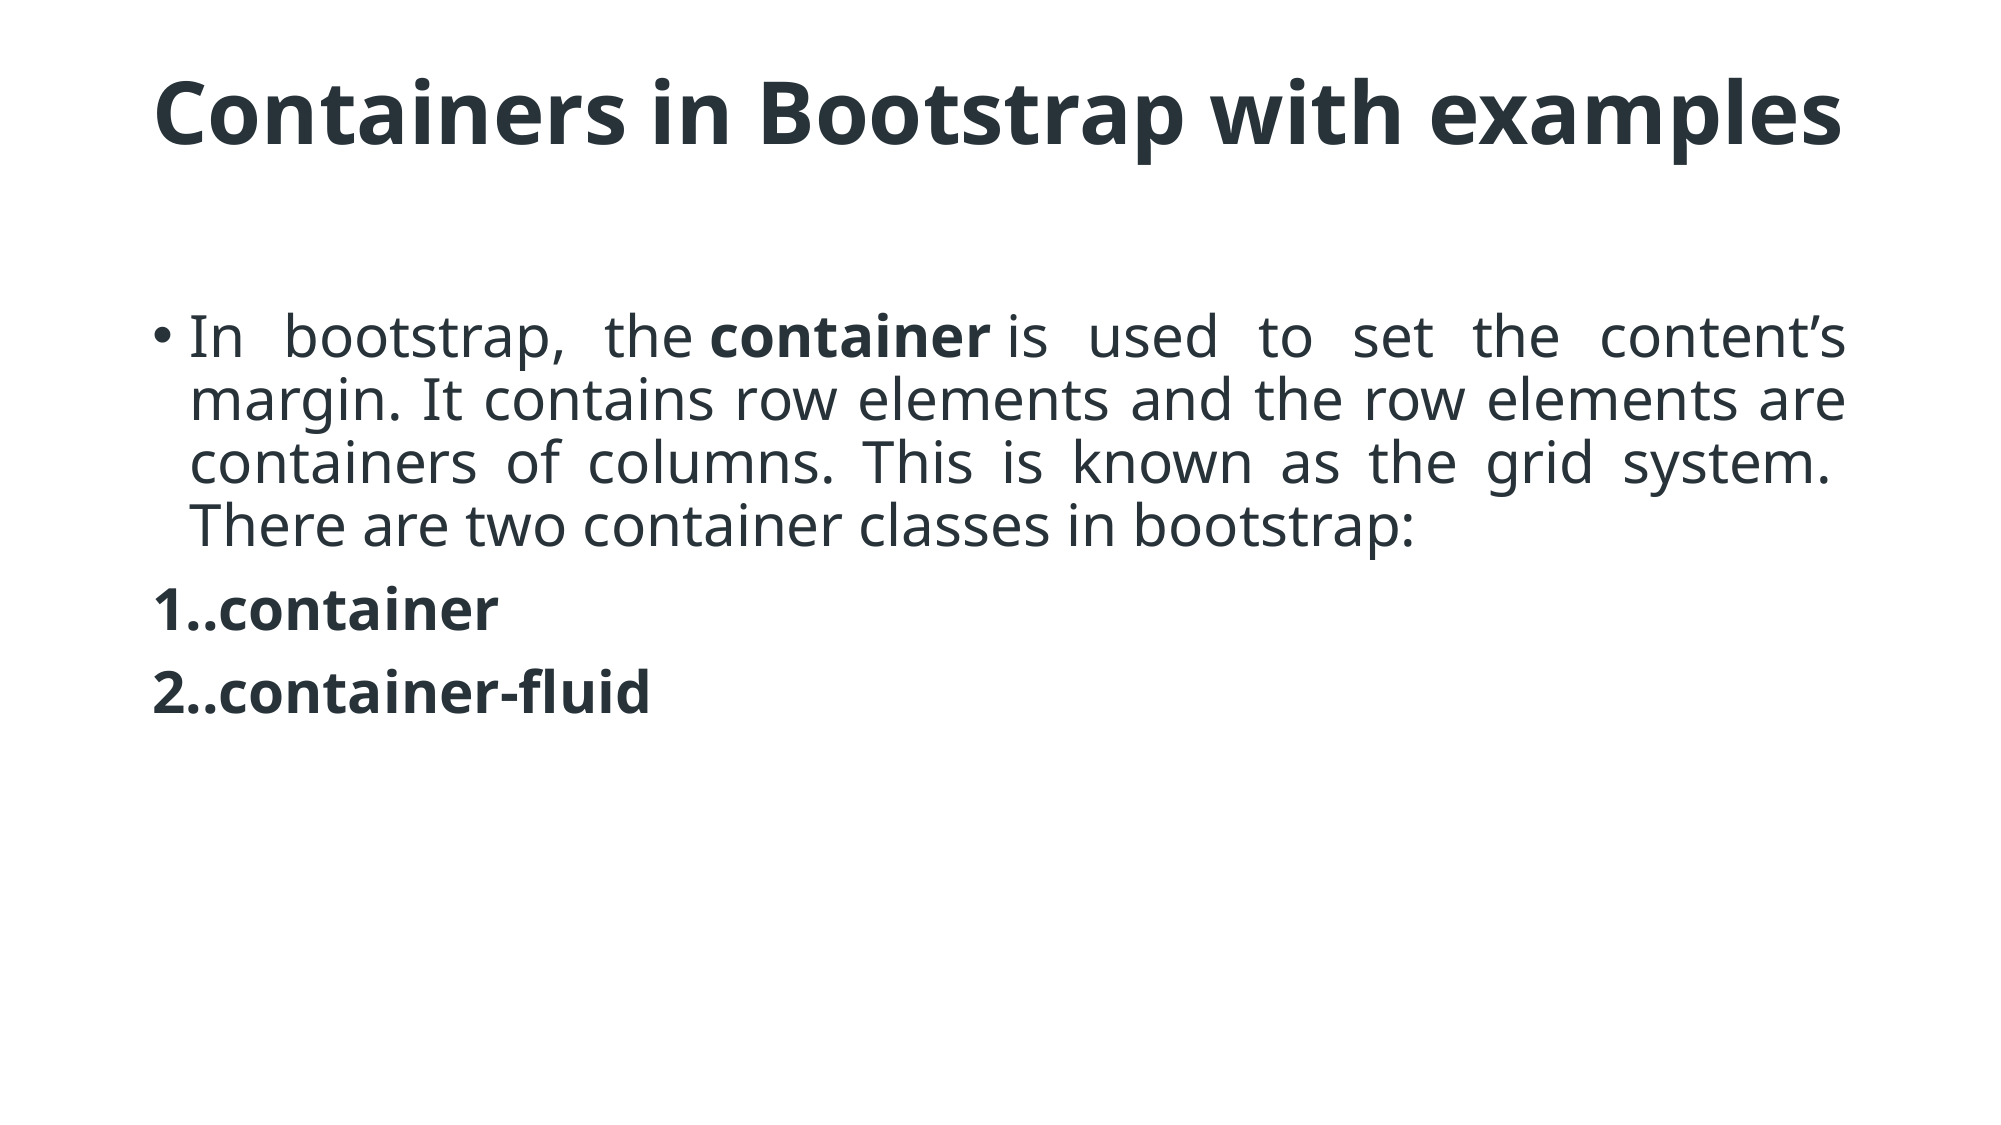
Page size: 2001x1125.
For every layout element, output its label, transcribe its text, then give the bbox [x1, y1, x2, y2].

title Containers in Bootstrap with examples [137, 59, 1863, 278]
list In bootstrap, the container is used to set the content’s margin. It contains row elements and the row elements are containers of columns. This is known as the grid system. There are two container classes in bootstrap: .container .container-fluid [137, 299, 1863, 1014]
